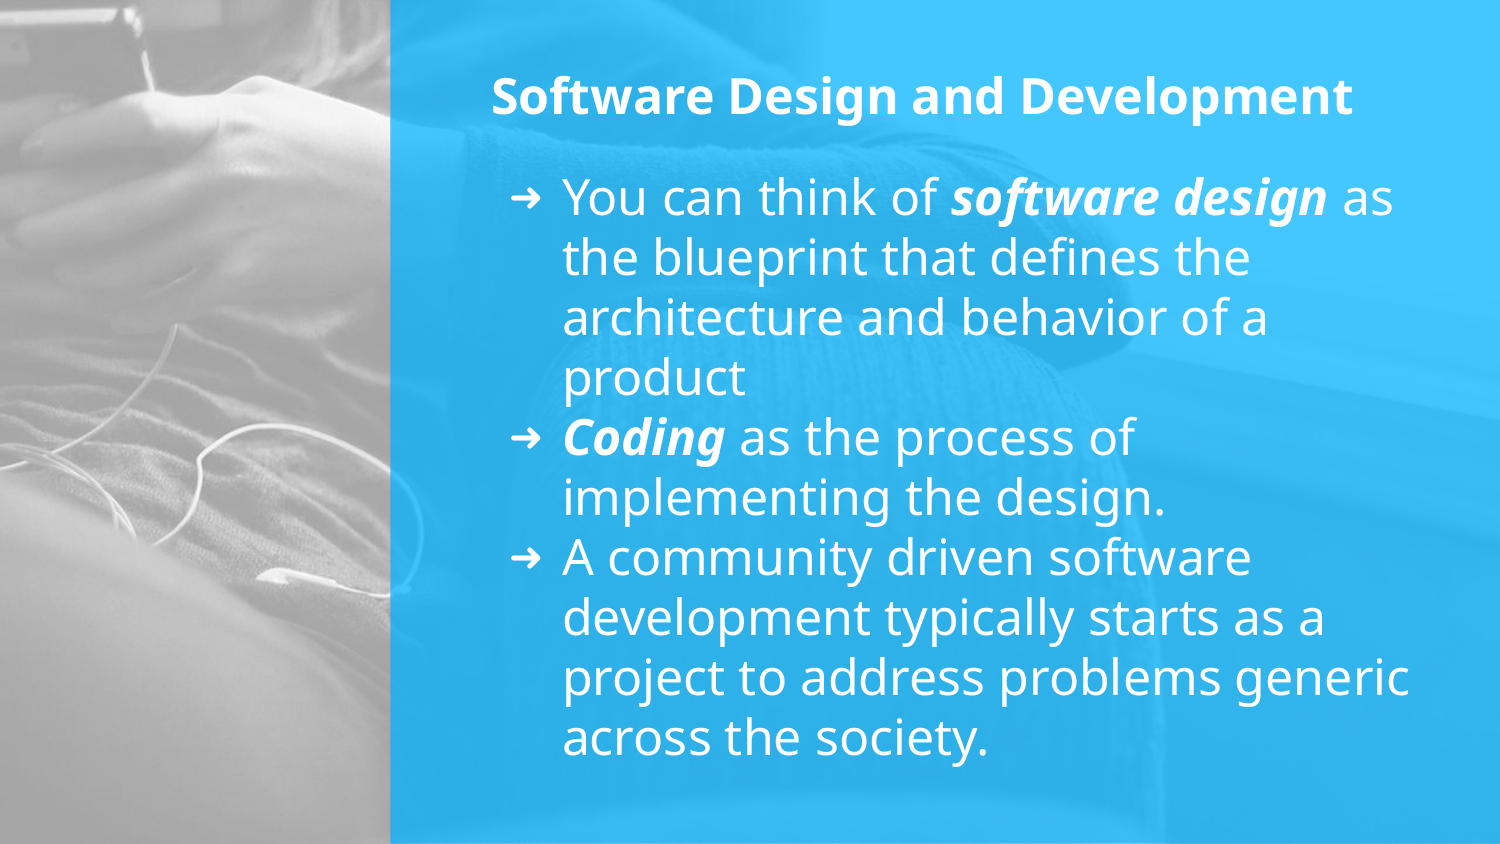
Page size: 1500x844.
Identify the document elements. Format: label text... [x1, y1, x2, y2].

picture [390, 0, 1500, 844]
list You can think of software design as the blueprint that defines the architecture and behavior of a product Coding as the process of implementing the design. A community driven software development typically starts as a project to address problems generic across the society. [476, 150, 1476, 761]
title Software Design and Development [476, 49, 1415, 133]
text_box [0, 0, 390, 844]
